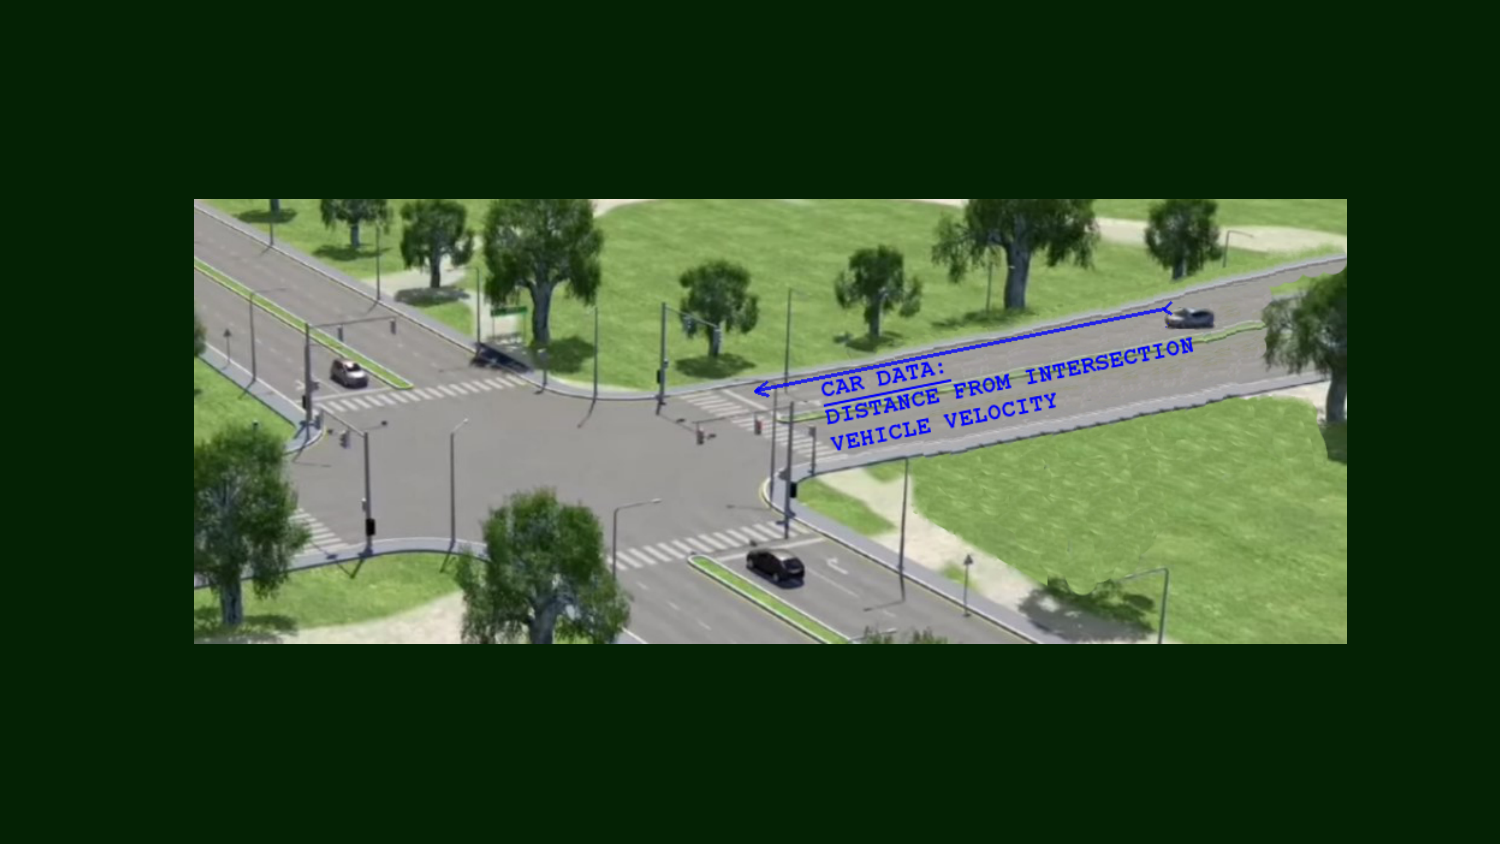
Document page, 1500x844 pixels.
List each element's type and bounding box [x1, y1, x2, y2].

picture [194, 199, 1347, 645]
